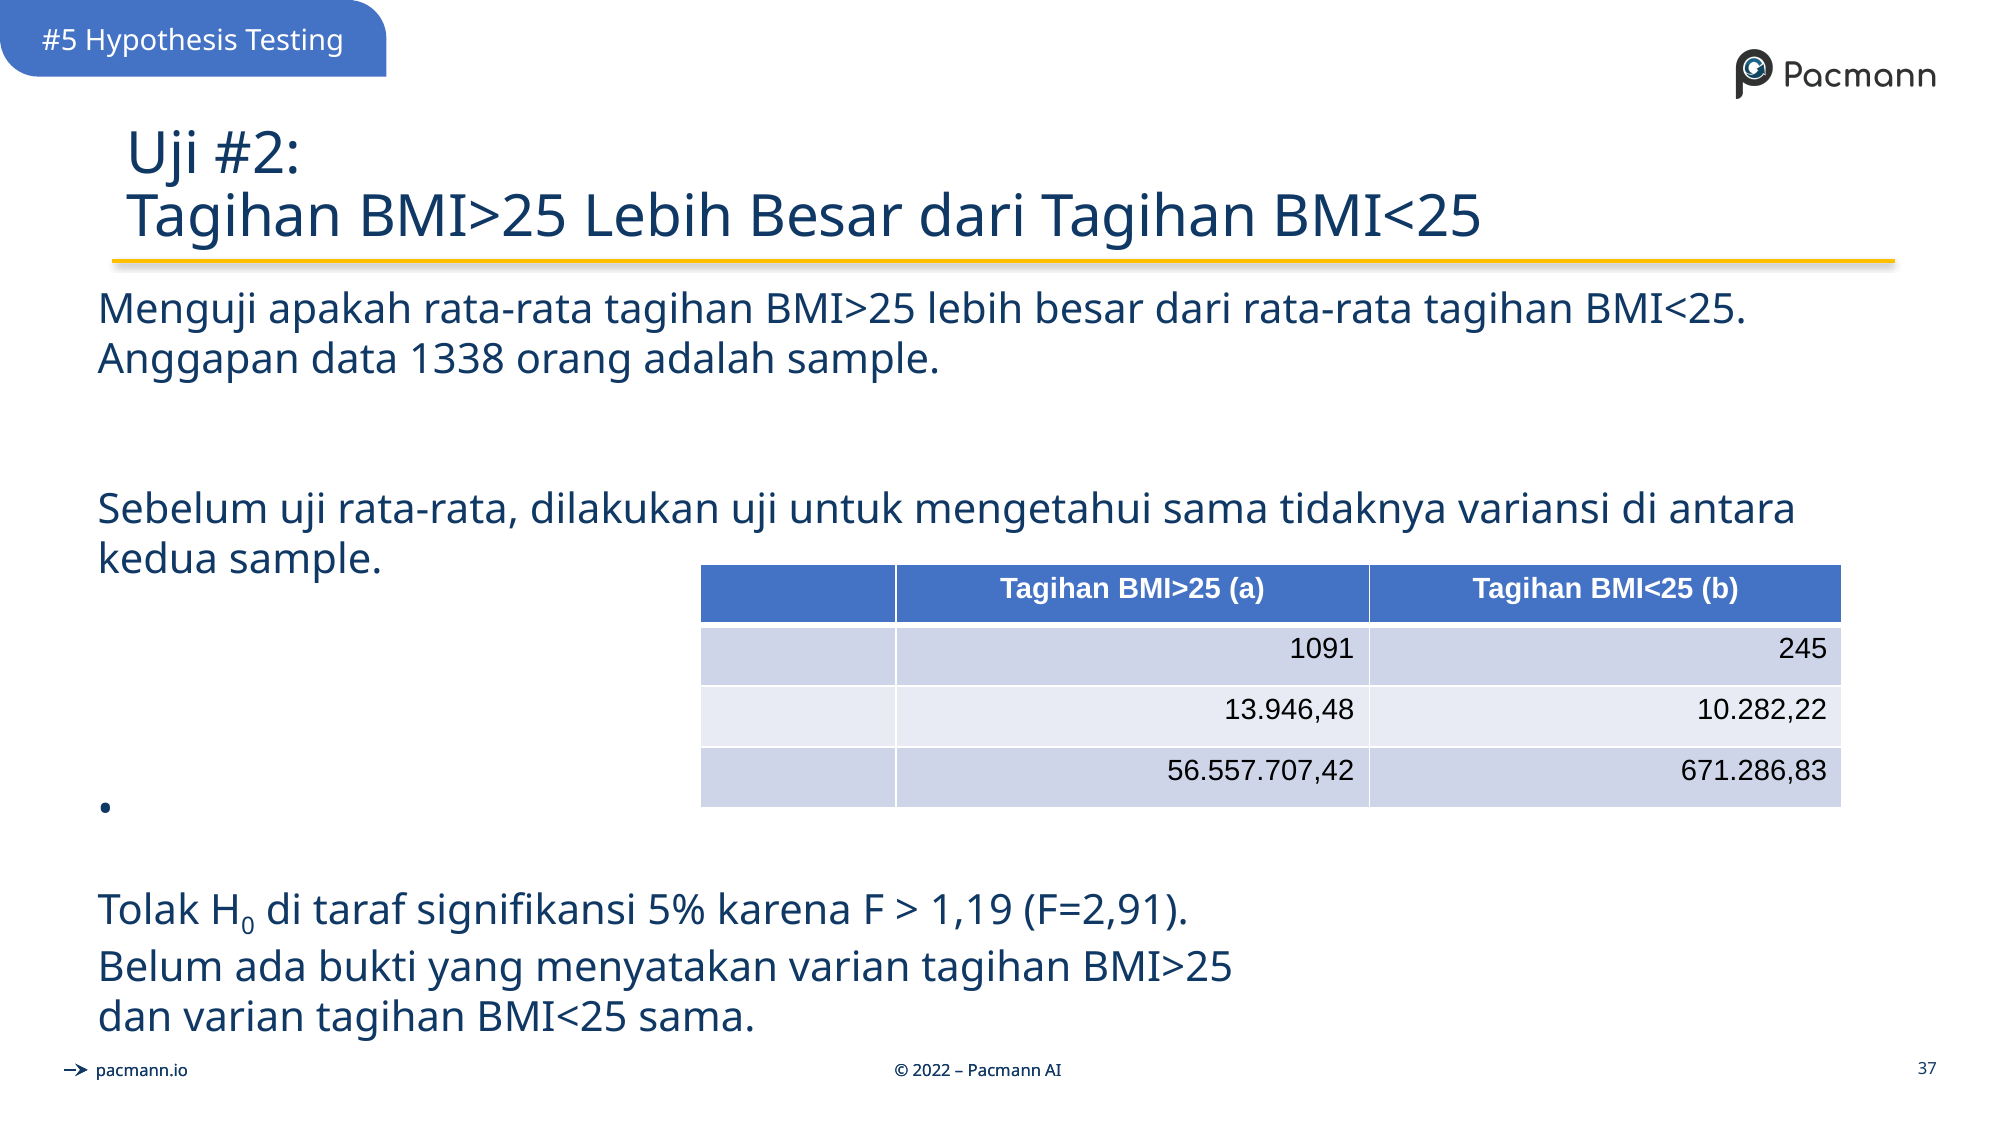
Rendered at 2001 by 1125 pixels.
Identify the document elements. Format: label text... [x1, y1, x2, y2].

title Uji #2: Tagihan BMI>25 Lebih Besar dari Tagihan BMI<25 [111, 77, 2000, 296]
picture [1707, 36, 1966, 77]
text_box #5 Hypothesis Testing [0, 0, 389, 79]
